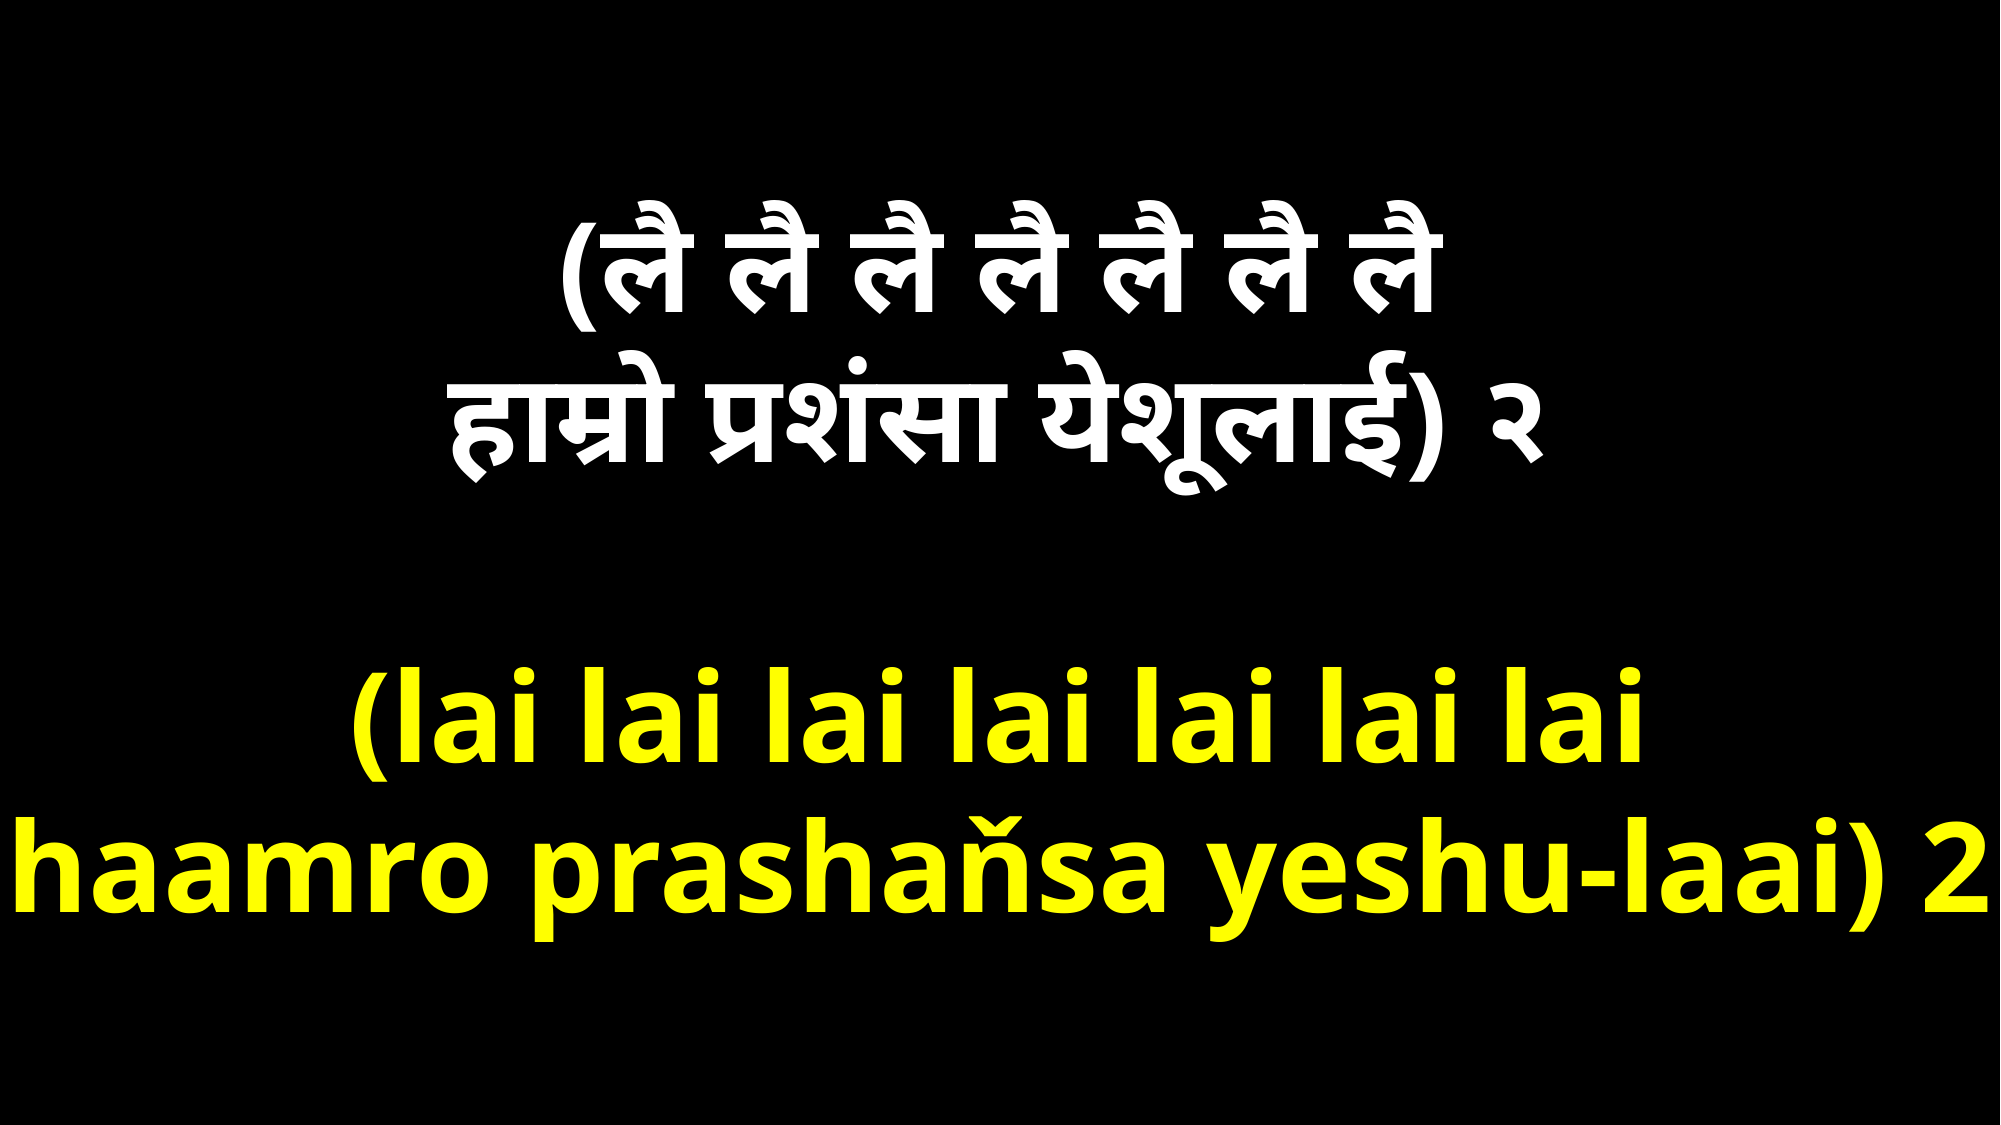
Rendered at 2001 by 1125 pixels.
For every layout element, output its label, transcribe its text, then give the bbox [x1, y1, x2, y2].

text_box (लै लै लै लै लै लै लै हाम्रो प्रशंसा येशूलाई) २ (lai lai lai lai lai lai lai haamro prashaňsa yeshu-laai) 2 [0, 181, 2000, 944]
